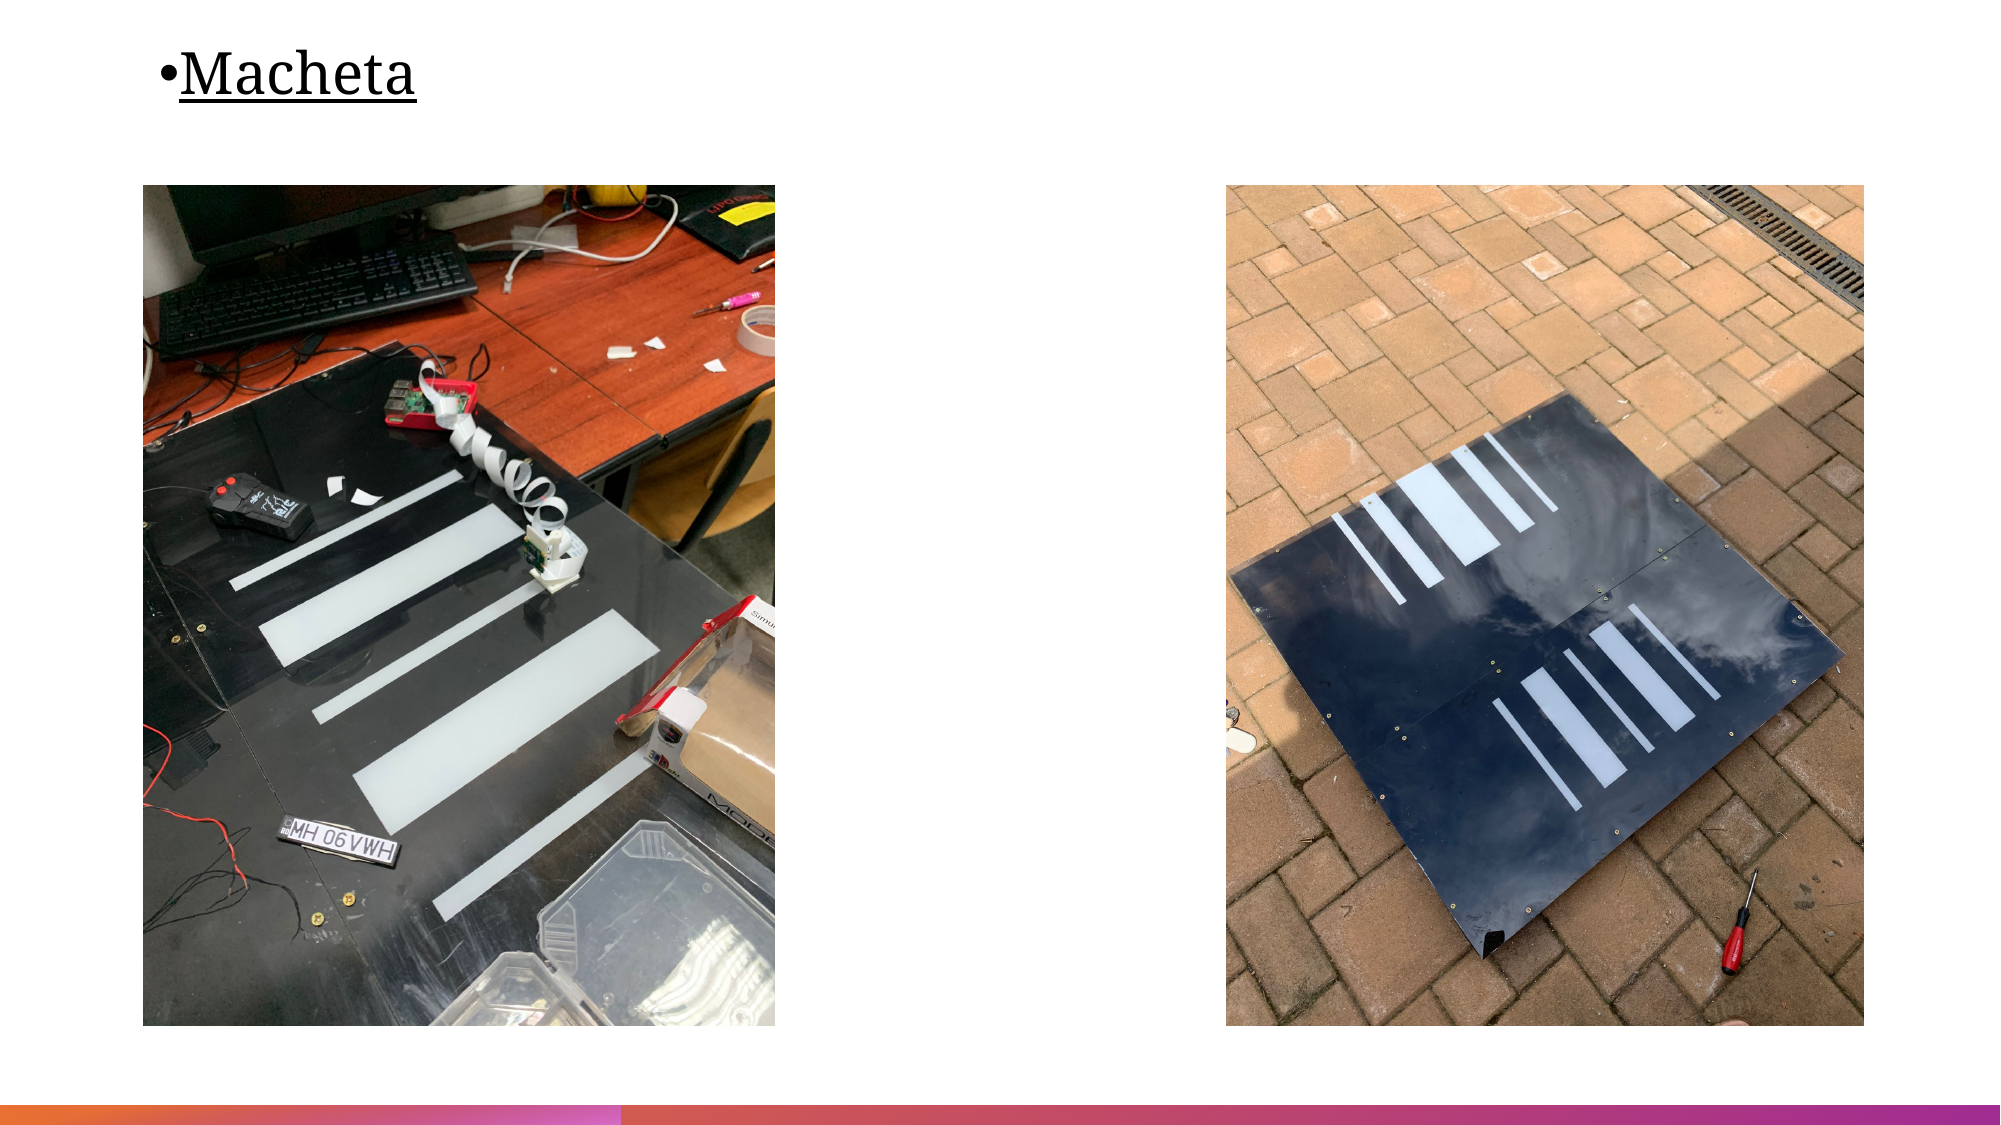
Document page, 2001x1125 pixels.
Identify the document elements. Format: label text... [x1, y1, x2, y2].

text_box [0, 1104, 2000, 1125]
picture [1225, 184, 1864, 1027]
picture [142, 184, 775, 1027]
text_box Macheta [143, 36, 603, 118]
